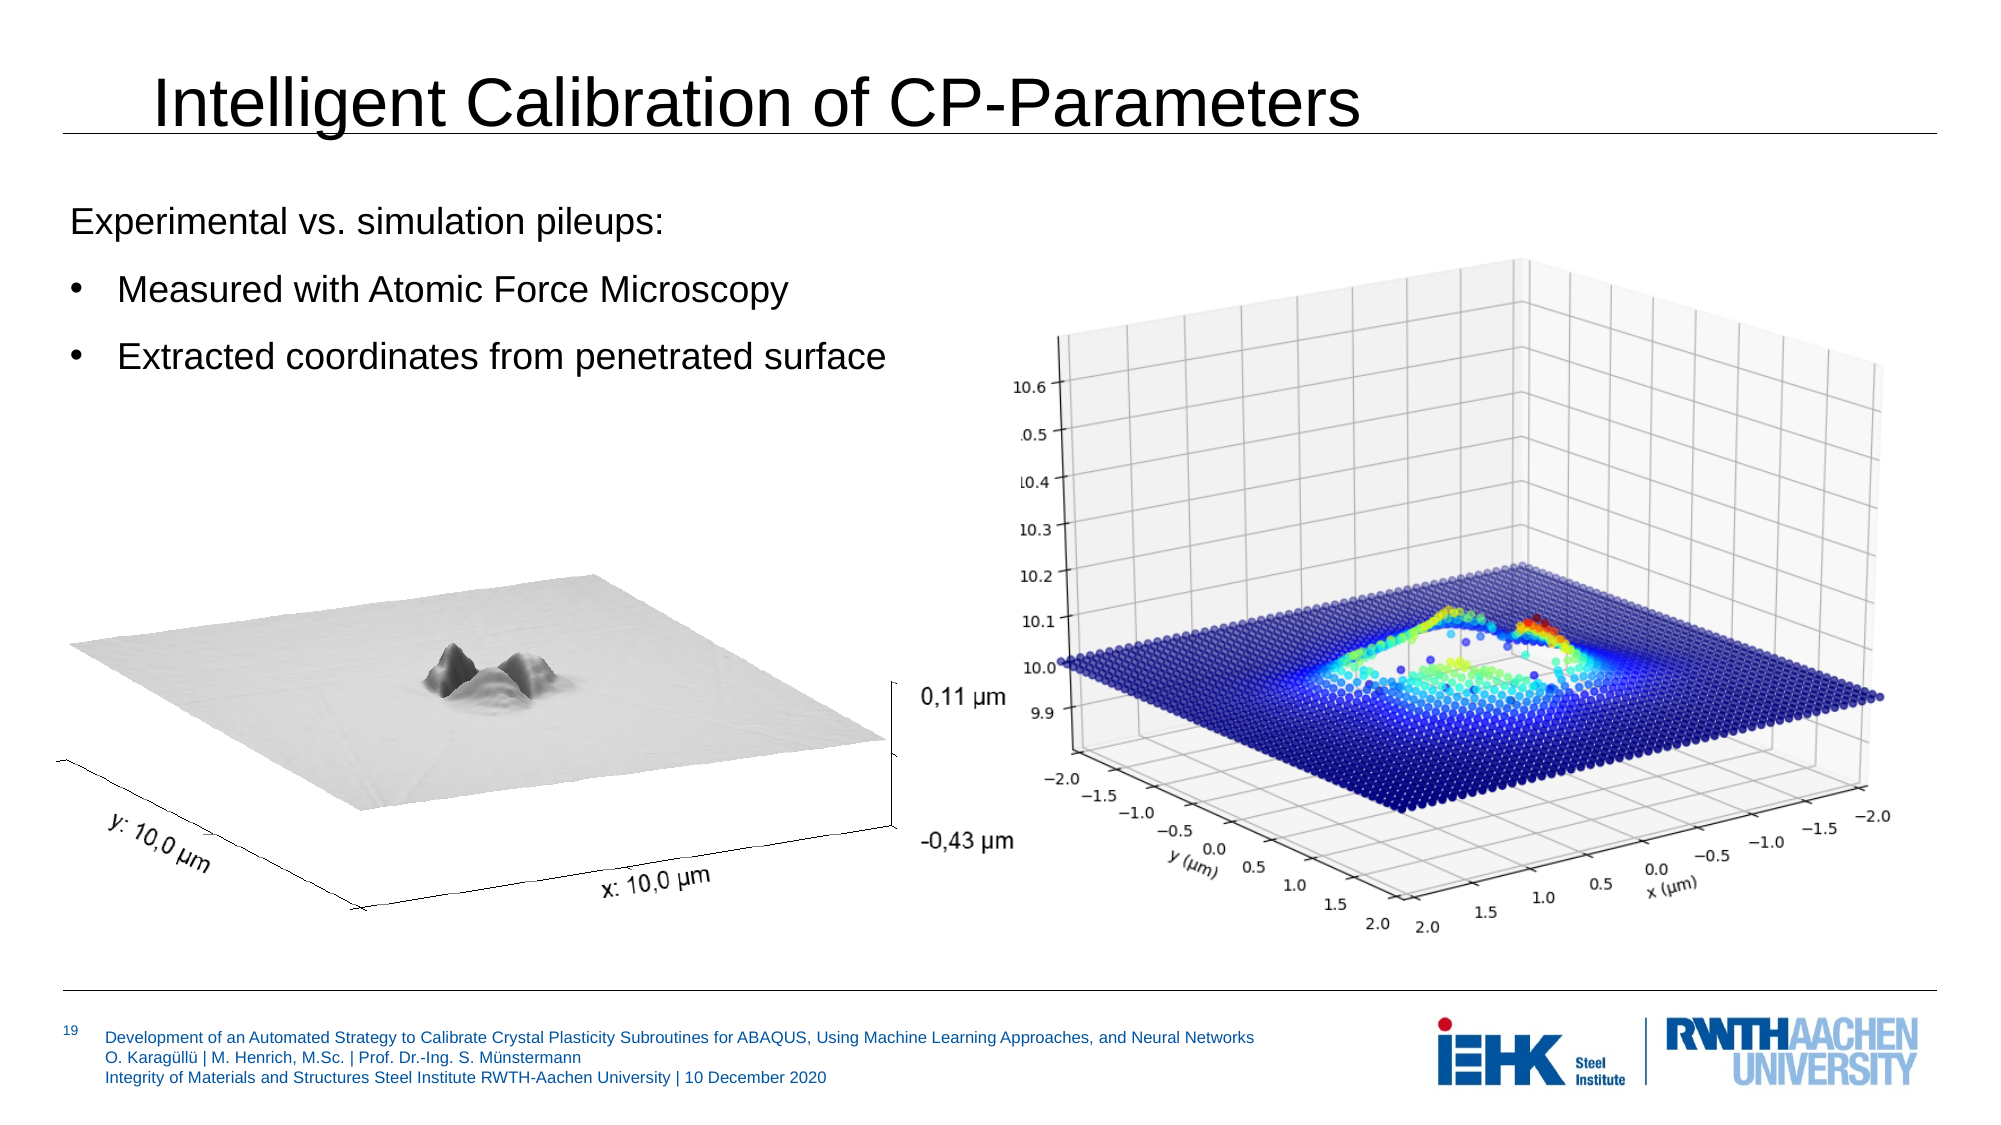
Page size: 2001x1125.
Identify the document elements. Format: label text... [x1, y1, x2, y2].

text_box Experimental vs. simulation pileups: Measured with Atomic Force Microscopy Extracted coordinates from penetrated surface [55, 167, 979, 385]
picture [34, 157, 1966, 975]
picture [1417, 997, 1938, 1118]
title Intelligent Calibration of CP-Parameters [137, 59, 1863, 167]
